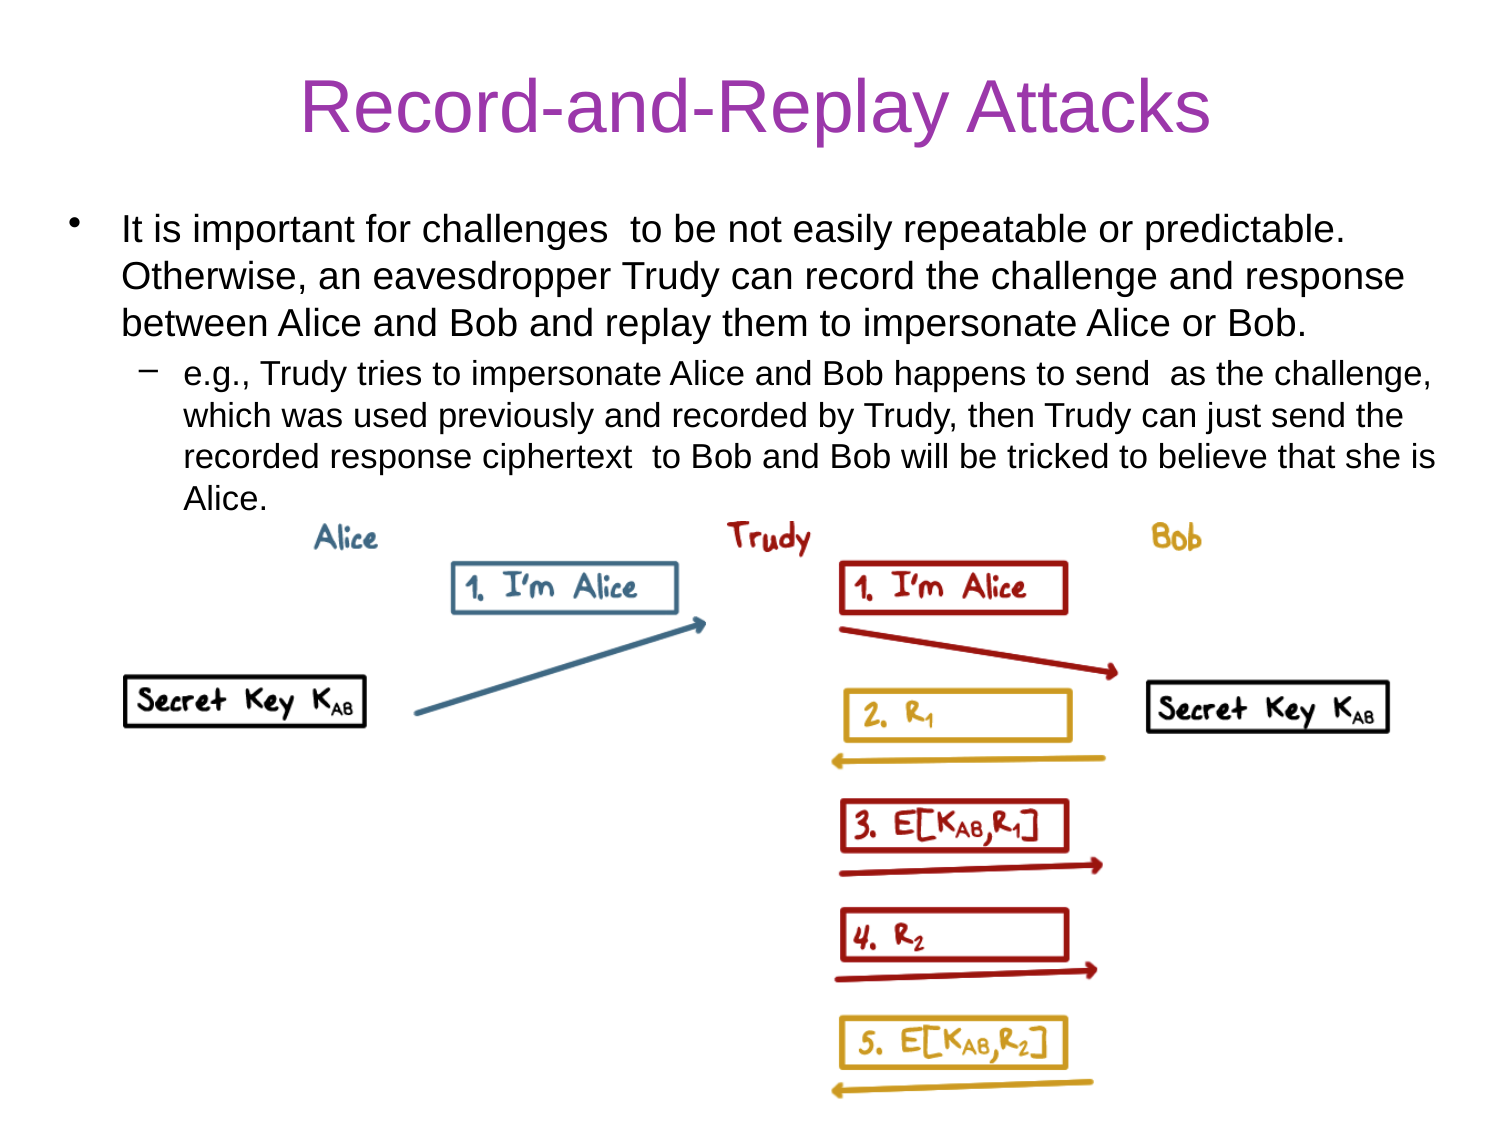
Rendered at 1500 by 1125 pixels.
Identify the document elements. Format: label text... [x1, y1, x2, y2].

title Record-and-Replay Attacks [52, 30, 1459, 174]
picture [123, 521, 1391, 1100]
